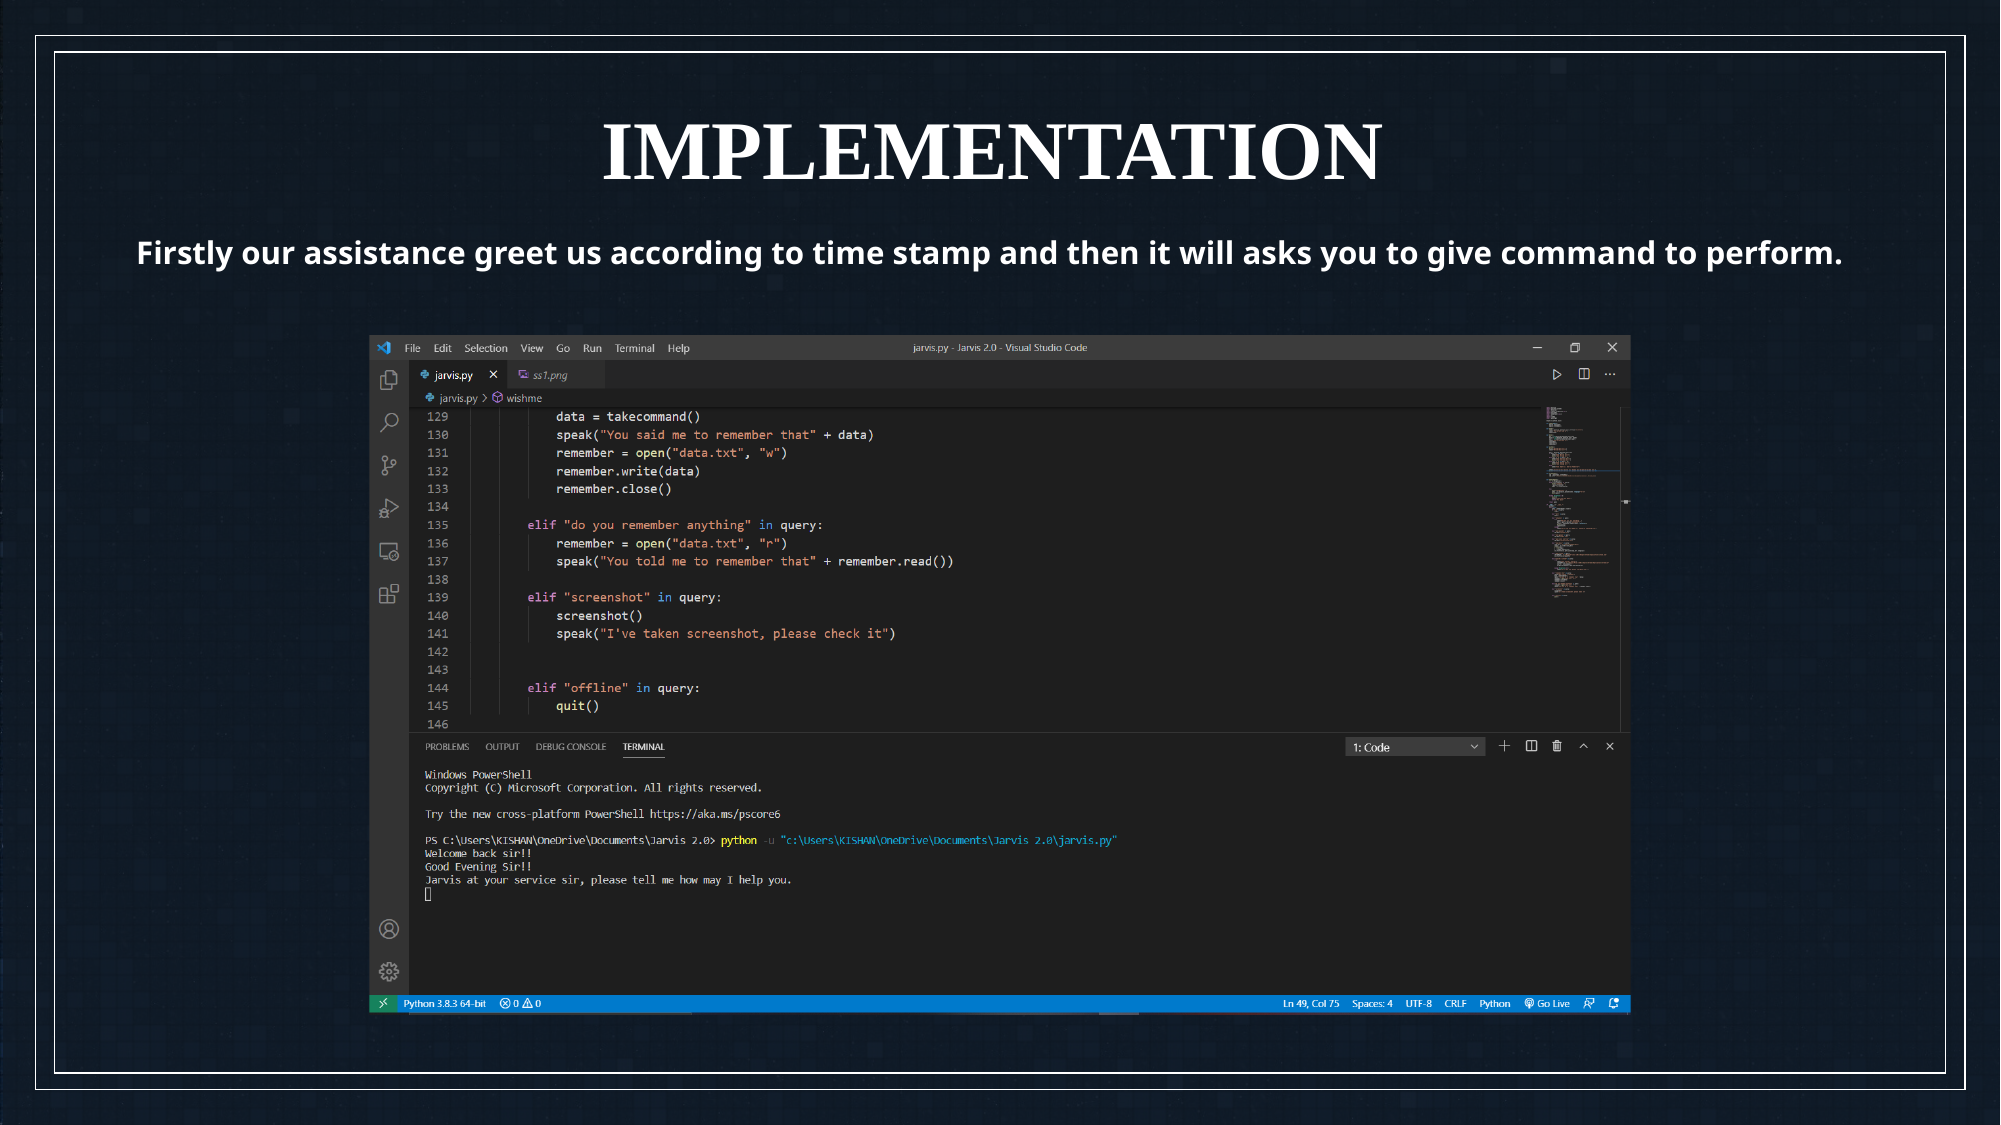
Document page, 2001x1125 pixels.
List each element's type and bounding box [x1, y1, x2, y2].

text_box [35, 35, 1965, 1090]
picture [0, 0, 2000, 1125]
